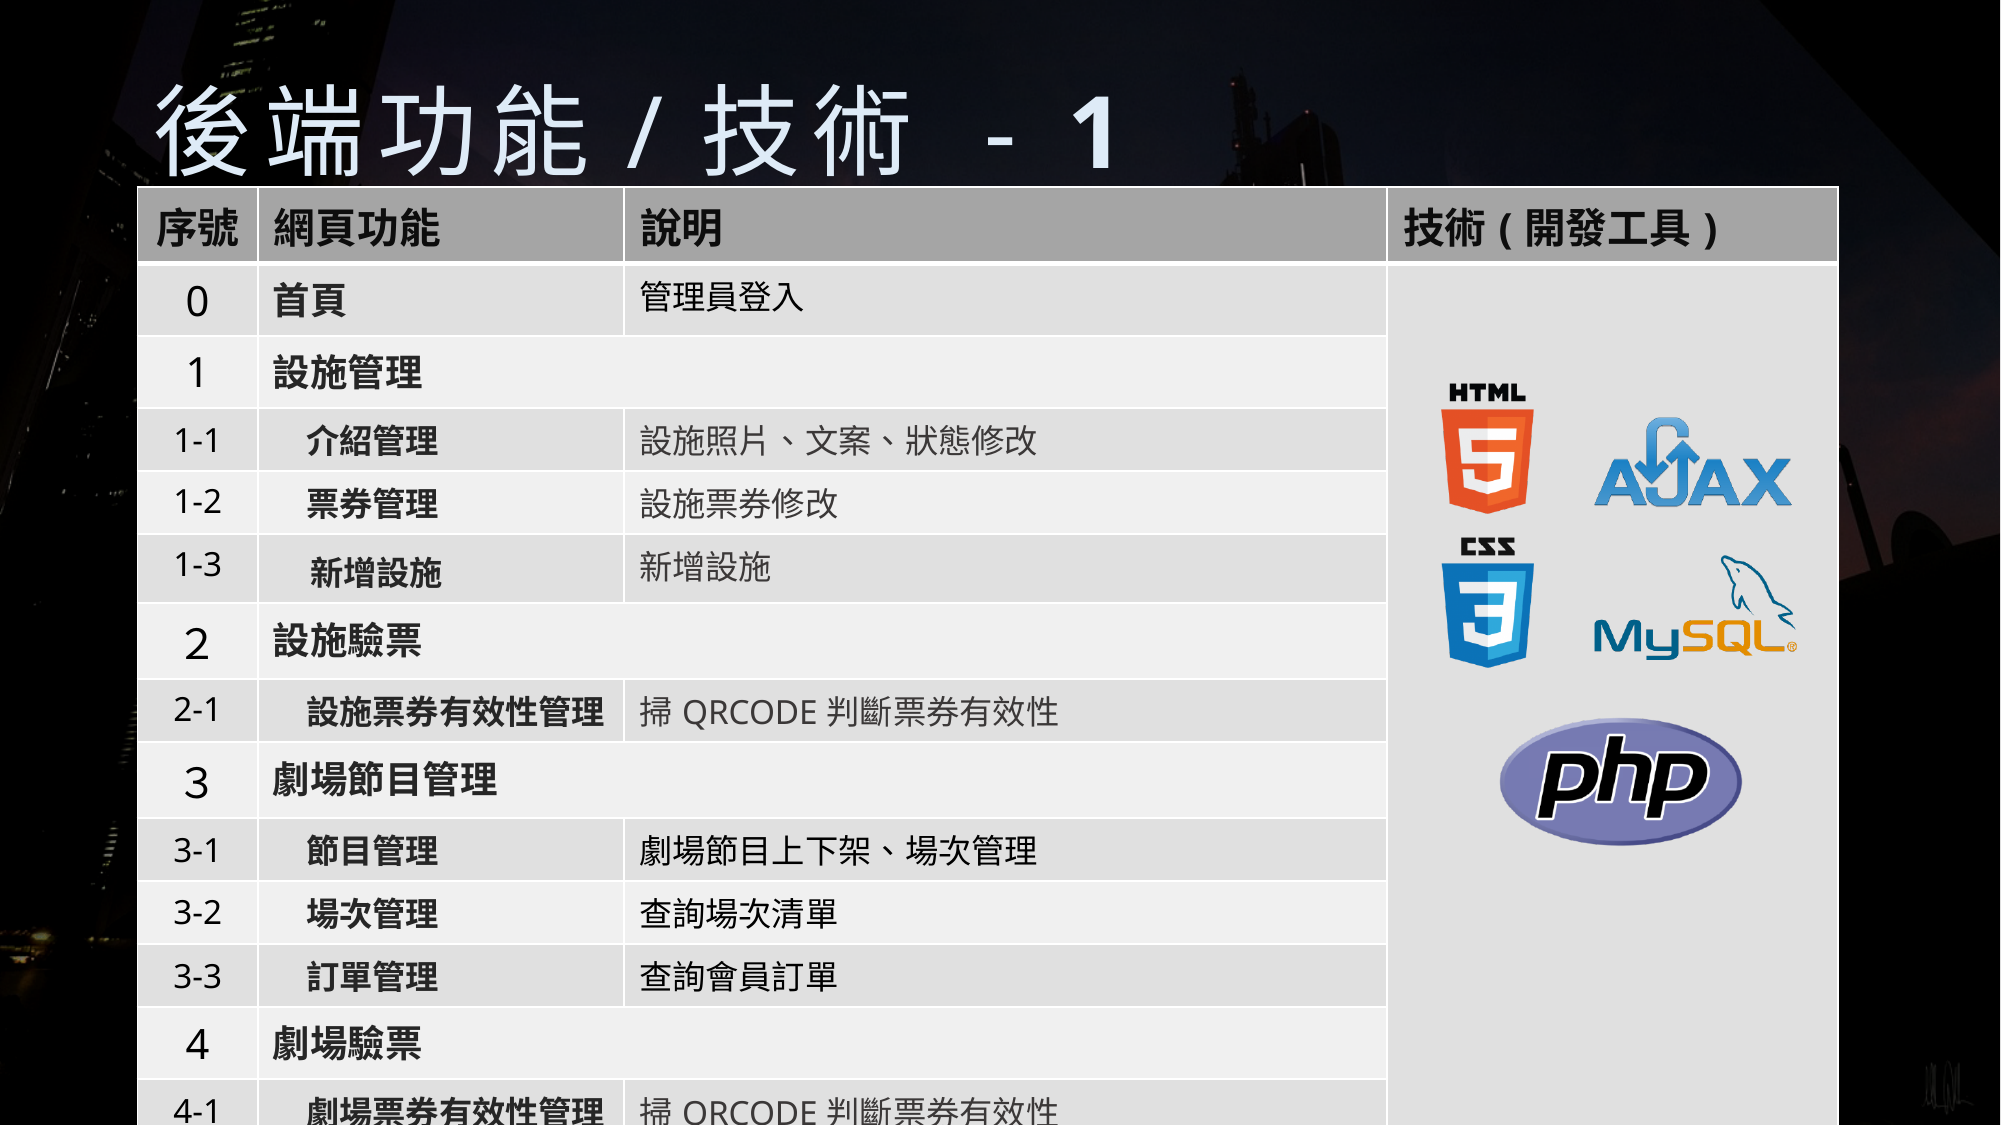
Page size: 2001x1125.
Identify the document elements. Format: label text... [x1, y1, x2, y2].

table_cell 劇場驗票 [259, 1008, 1386, 1078]
table_cell 管理員登入 [625, 266, 1386, 335]
table_cell 訂單管理 [259, 945, 623, 1006]
table_cell 掃QRCODE判斷票券有效性 [625, 1080, 1386, 1125]
table_cell 3-3 [138, 945, 257, 1006]
table_cell 劇場節目上下架、場次管理 [625, 819, 1386, 880]
table_cell 設施票券修改 [625, 472, 1386, 533]
picture [1594, 555, 1797, 660]
table_cell 節目管理 [259, 819, 623, 880]
table_cell 1-3 [138, 535, 257, 602]
table_header 網頁功能 [259, 188, 623, 261]
table_cell 查詢會員訂單 [625, 945, 1386, 1006]
table_cell [1388, 266, 1837, 1125]
picture [1496, 714, 1745, 849]
table_cell 0 [138, 266, 257, 335]
table_cell 1-2 [138, 472, 257, 533]
picture [0, 0, 2001, 1125]
table_cell 4-1 [138, 1080, 257, 1125]
table_cell 3-2 [138, 882, 257, 943]
table_cell 1 [138, 337, 257, 407]
table_cell 2-1 [138, 680, 257, 741]
table_cell 票券管理 [259, 472, 623, 533]
title 後端功能/技術 - 1 [137, 49, 1863, 224]
table_cell 場次管理 [259, 882, 623, 943]
table_cell 掃QRCODE判斷票券有效性 [625, 680, 1386, 741]
table_header 技術(開發工具) [1388, 188, 1837, 261]
table_header 序號 [138, 188, 257, 261]
table_cell 新增設施 [625, 535, 1386, 602]
table_cell 查詢場次清單 [625, 882, 1386, 943]
table_cell ３ [138, 743, 257, 817]
picture [1441, 537, 1534, 668]
table_cell 設施管理 [259, 337, 1386, 407]
table_cell 首頁 [259, 266, 623, 335]
table_cell ２ [138, 604, 257, 678]
table_cell 設施票券有效性管理 [259, 680, 623, 741]
picture [1588, 408, 1797, 514]
table_cell 劇場節目管理 [259, 743, 1386, 817]
table_cell 介紹管理 [259, 409, 623, 470]
table_cell 設施驗票 [259, 604, 1386, 678]
table_cell 4 [138, 1008, 257, 1078]
table_cell 劇場票券有效性管理 [259, 1080, 623, 1125]
table_cell 設施照片、文案、狀態修改 [625, 409, 1386, 470]
table_header 說明 [625, 188, 1386, 261]
picture [1441, 383, 1534, 514]
table_cell 3-1 [138, 819, 257, 880]
table_cell 1-1 [138, 409, 257, 470]
table_cell 新增設施 [259, 535, 623, 602]
